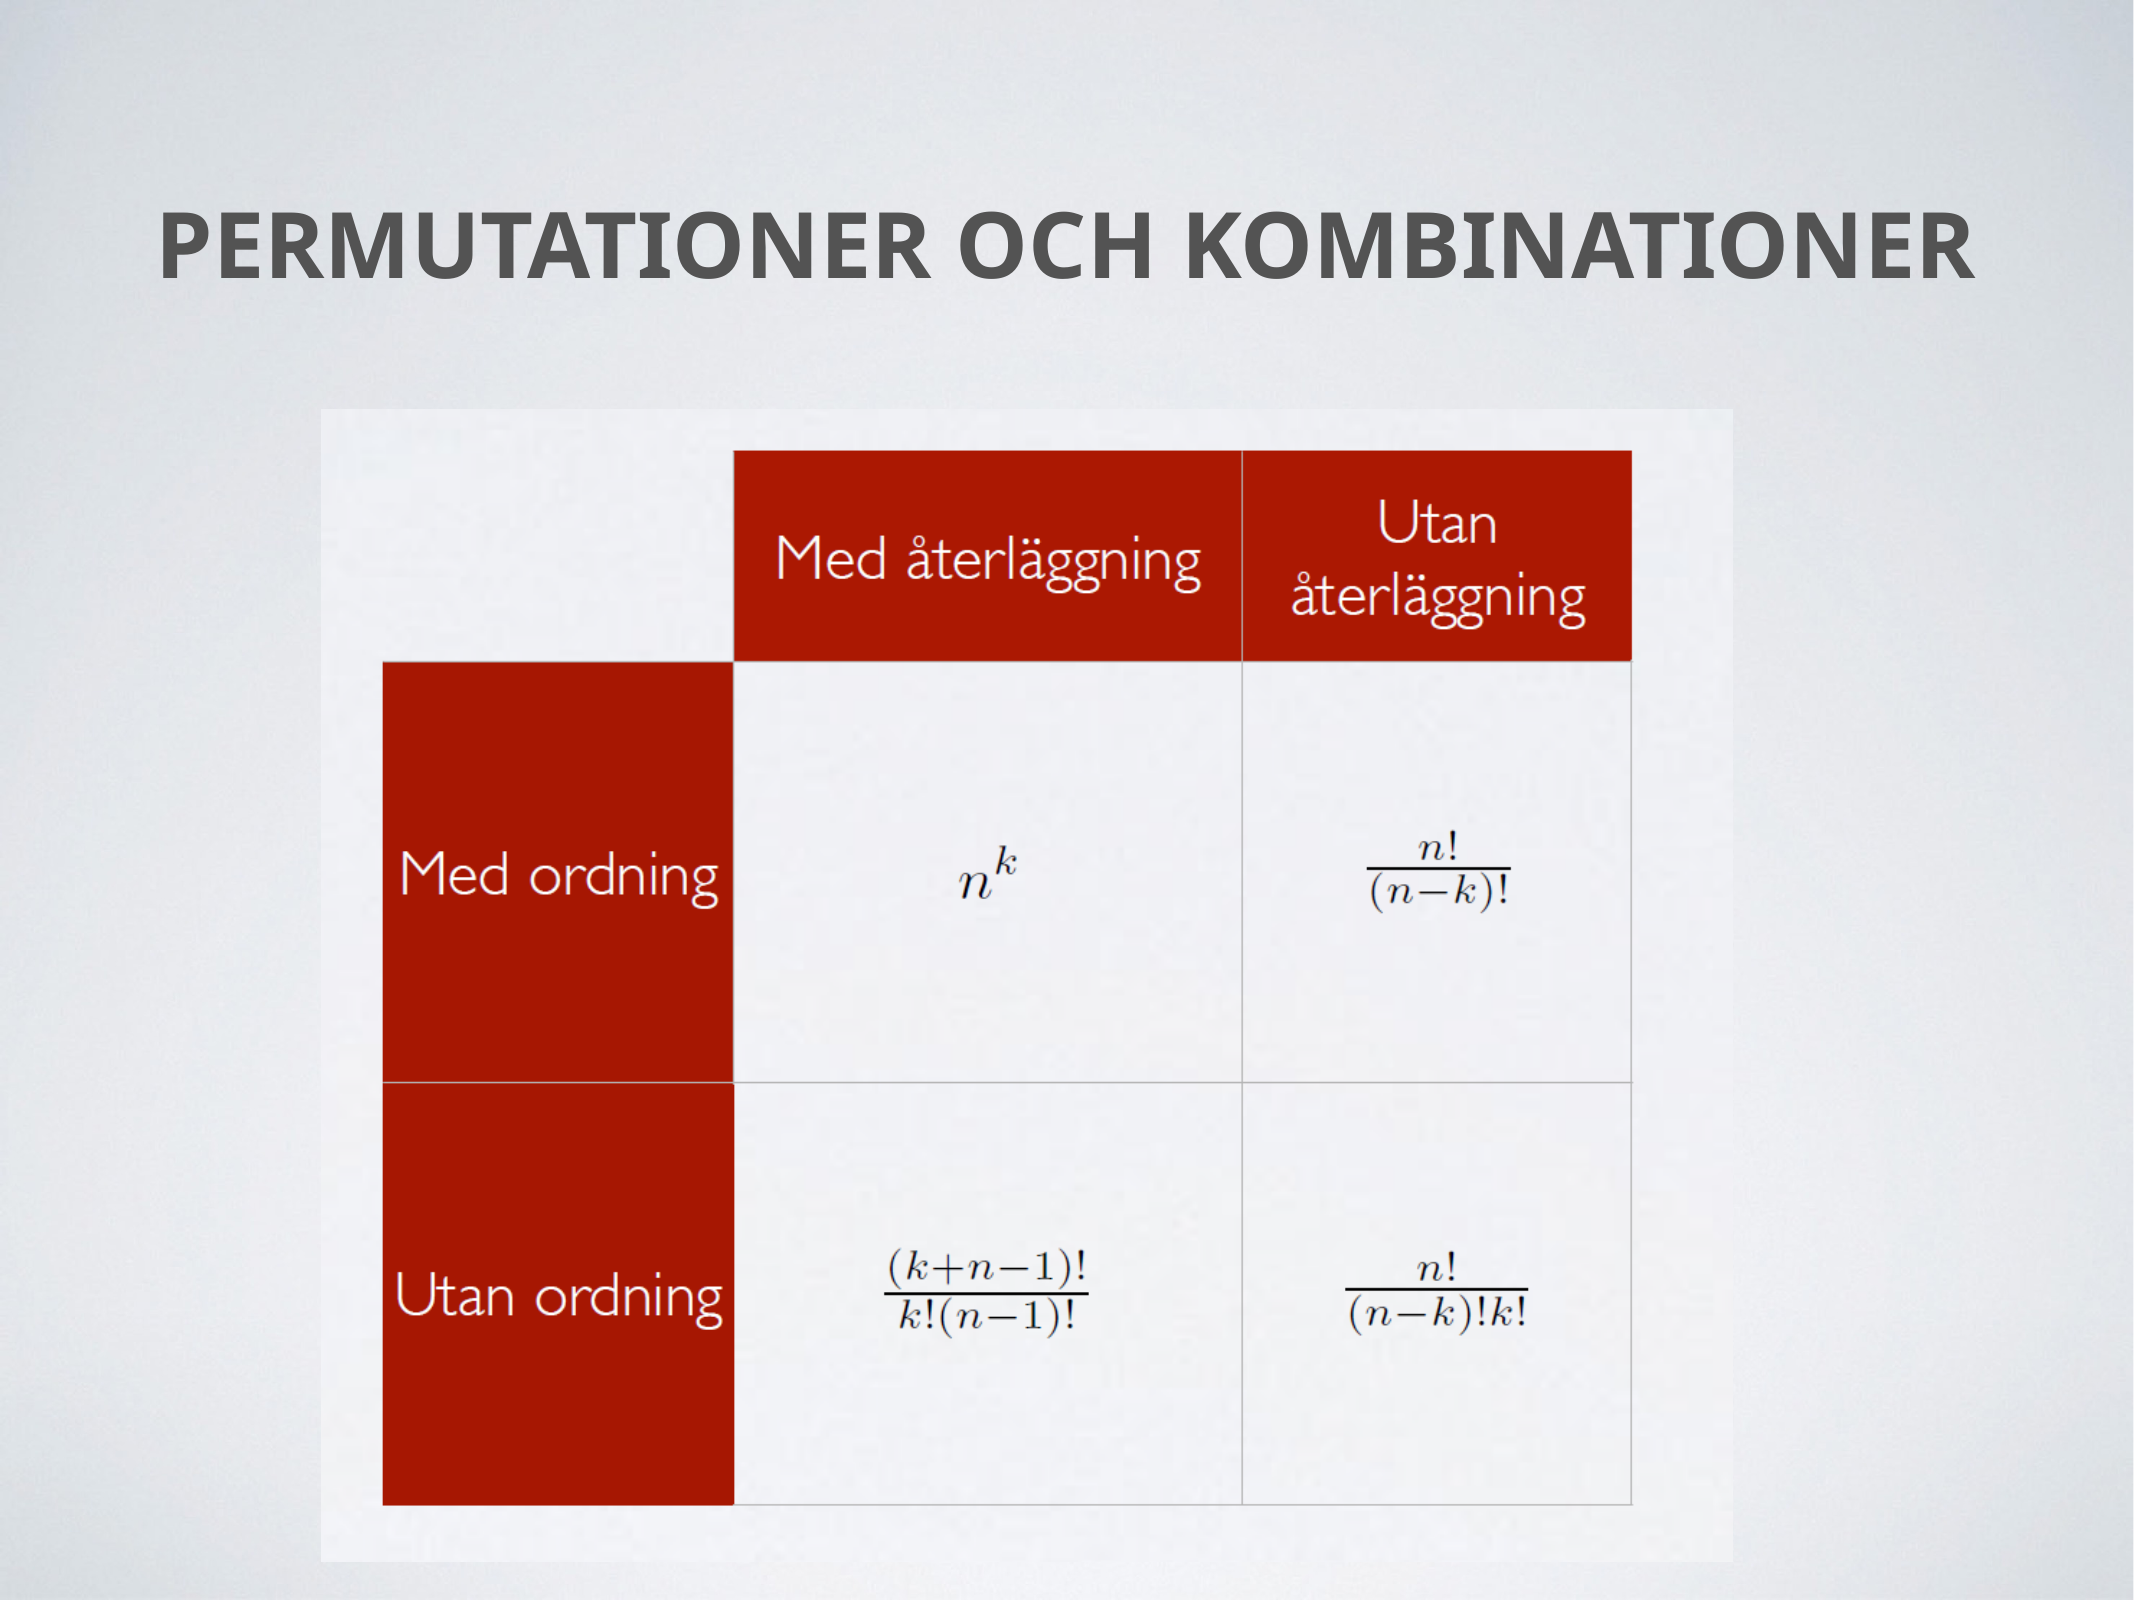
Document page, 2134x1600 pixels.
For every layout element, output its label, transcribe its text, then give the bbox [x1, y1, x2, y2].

title Permutationer och kombinationer [57, 41, 2076, 443]
picture [0, 0, 2134, 1600]
